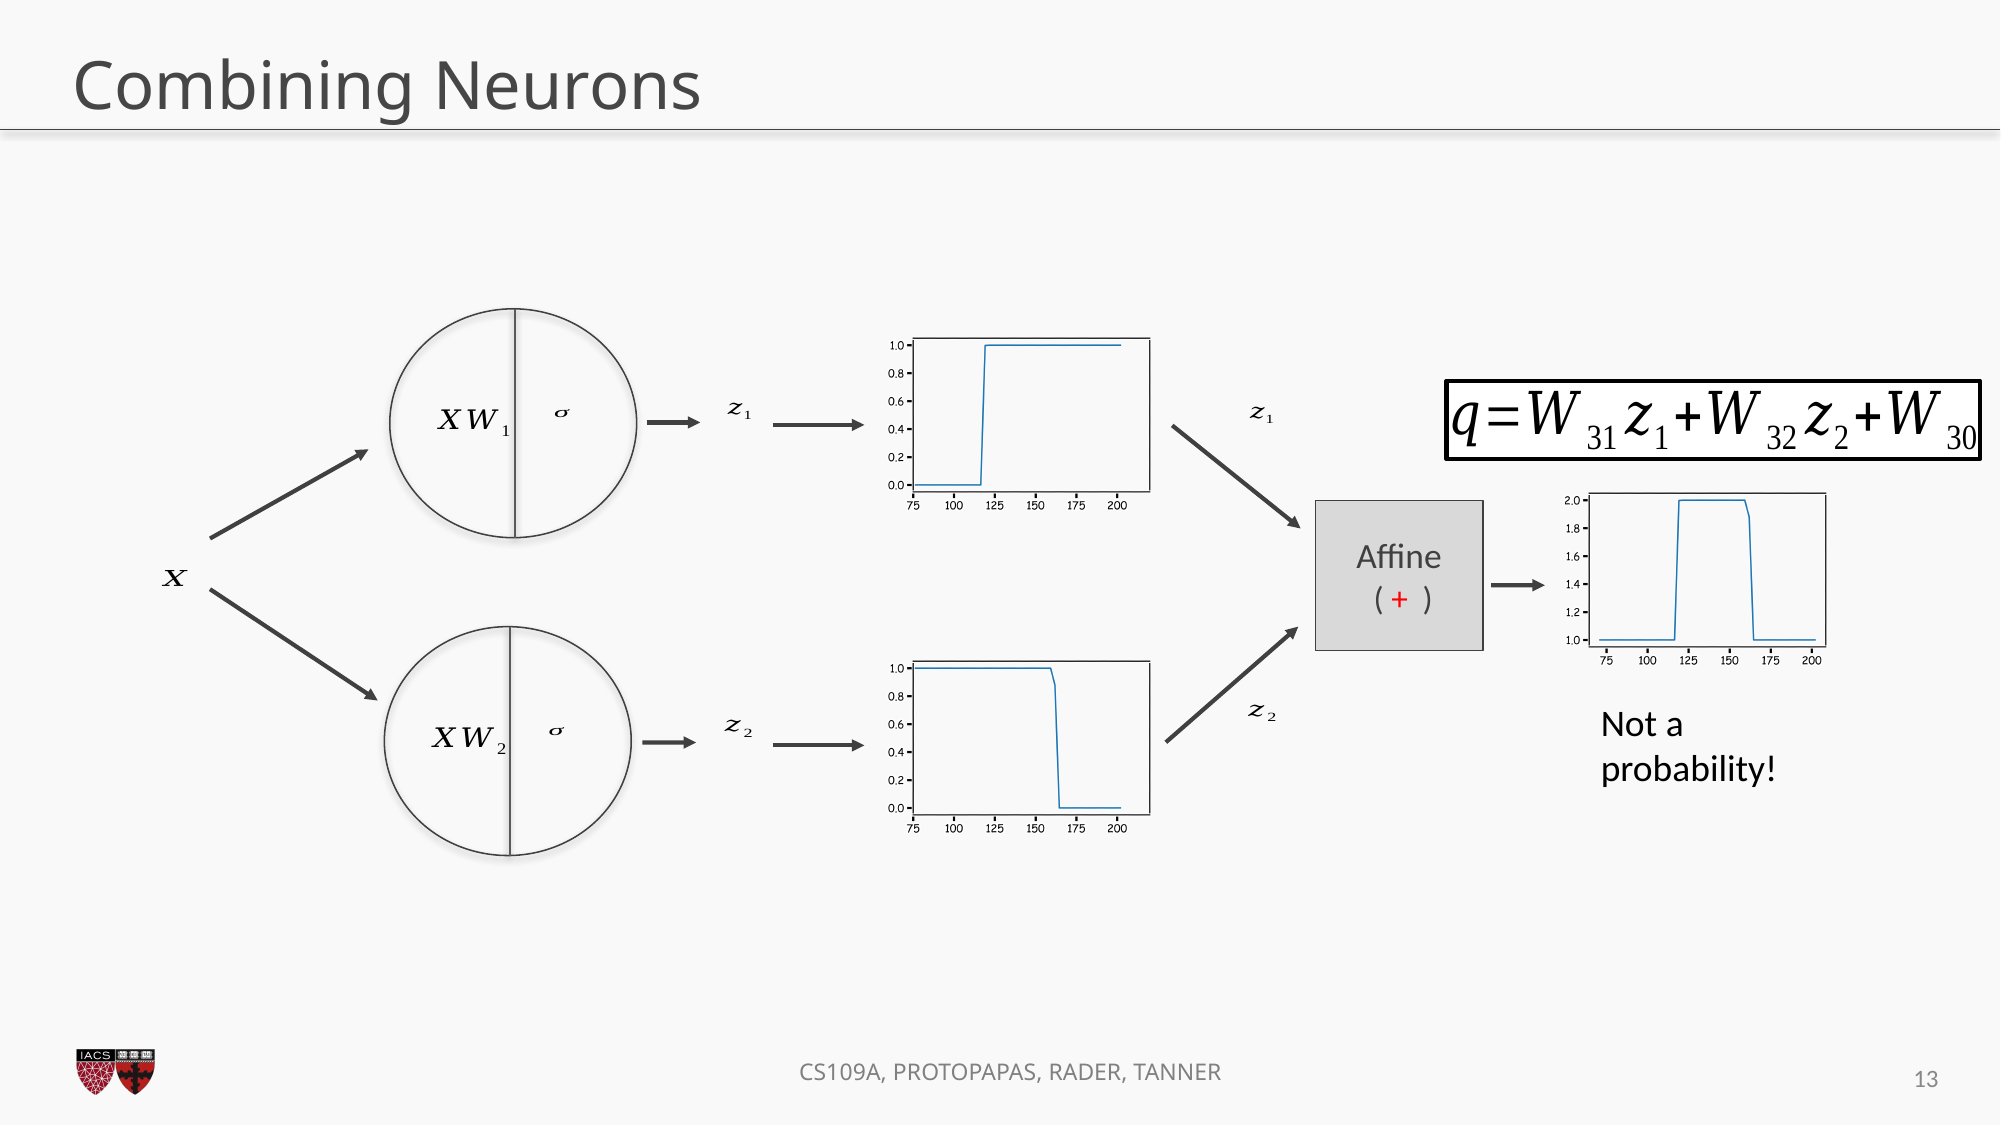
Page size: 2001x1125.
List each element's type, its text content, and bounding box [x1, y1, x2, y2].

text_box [159, 395, 753, 743]
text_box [384, 626, 632, 856]
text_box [1448, 385, 1978, 795]
title Combining Neurons [57, 35, 1943, 162]
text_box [1165, 399, 1443, 743]
picture [75, 1049, 155, 1095]
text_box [772, 310, 1198, 860]
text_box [389, 308, 637, 538]
